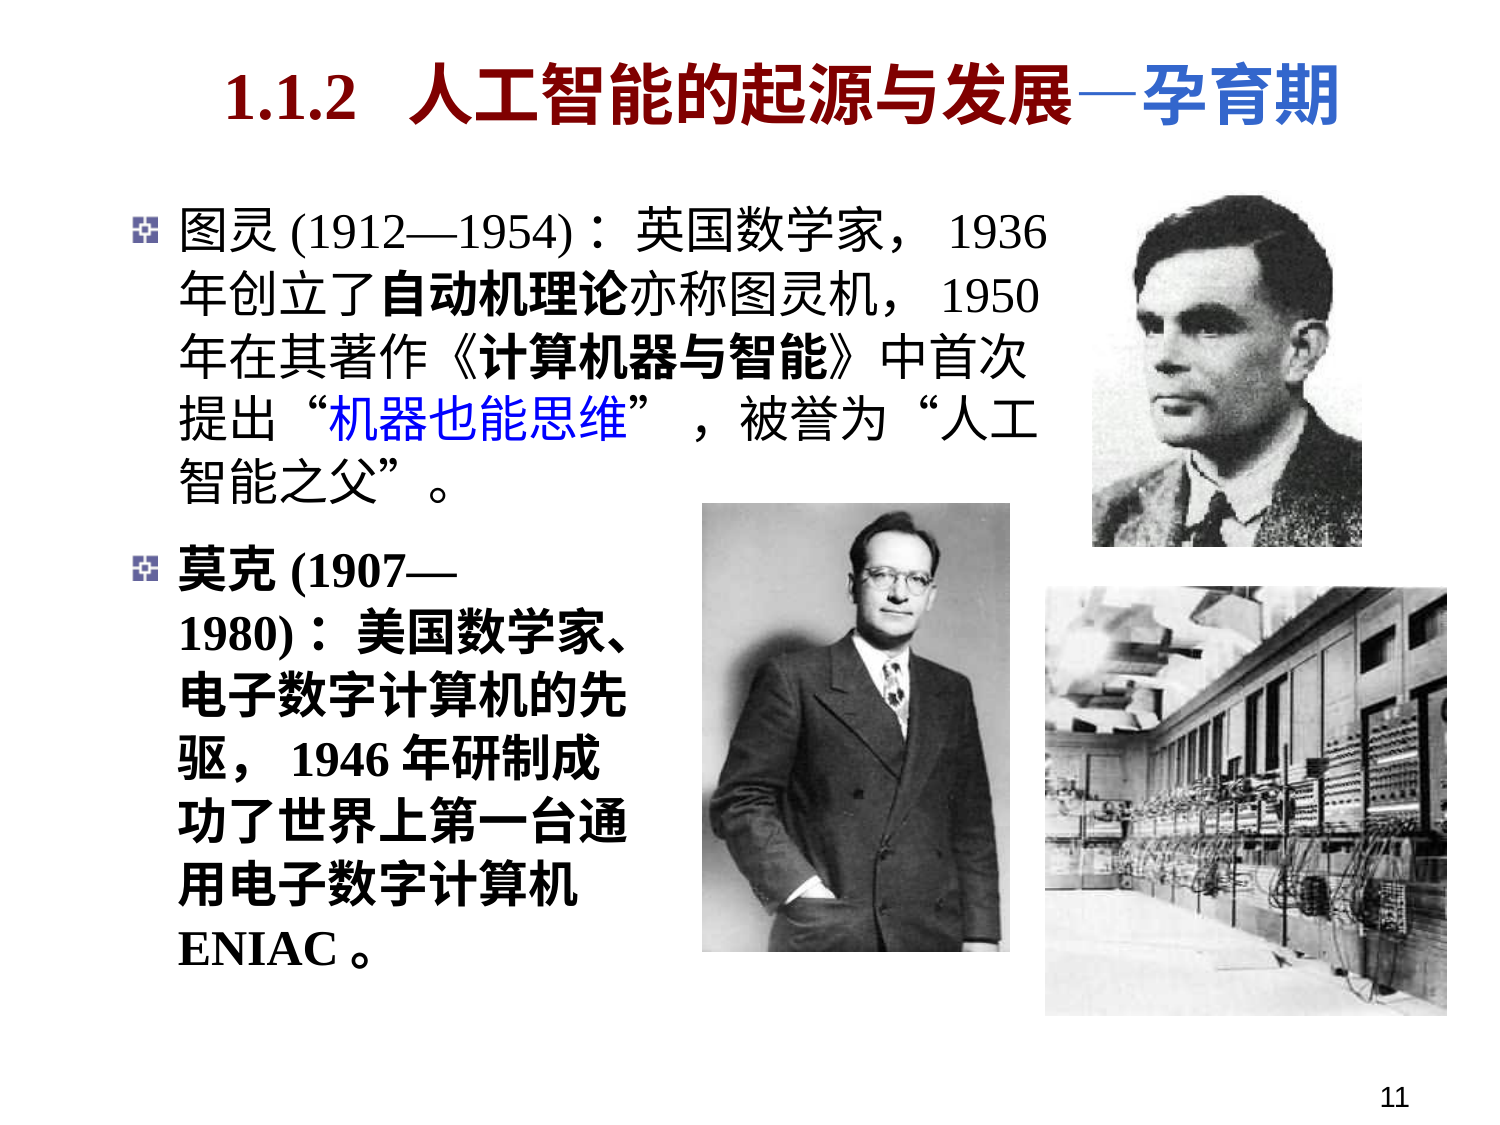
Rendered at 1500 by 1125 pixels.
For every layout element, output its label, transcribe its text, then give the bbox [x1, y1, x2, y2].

picture [1045, 586, 1447, 1016]
picture [131, 215, 158, 243]
picture [131, 554, 158, 581]
picture [1092, 190, 1362, 547]
title 1.1.2 人工智能的起源与发展—孕育期 [192, 35, 1471, 150]
list 图灵(1912—1954)：英国数学家，1936年创立了自动机理论亦称图灵机，1950年在其著作《计算机器与智能》中首次提出“机器也能思维” ，被誉为“人工智能之父”。 [41, 188, 1070, 520]
text_box 莫克(1907—1980)：美国数学家、电子数字计算机的先驱，1946年研制成功了世界上第一台通用电子数字计算机ENIAC。 [41, 527, 644, 941]
slide_number 11 [891, 1070, 1425, 1106]
picture [702, 503, 1010, 952]
